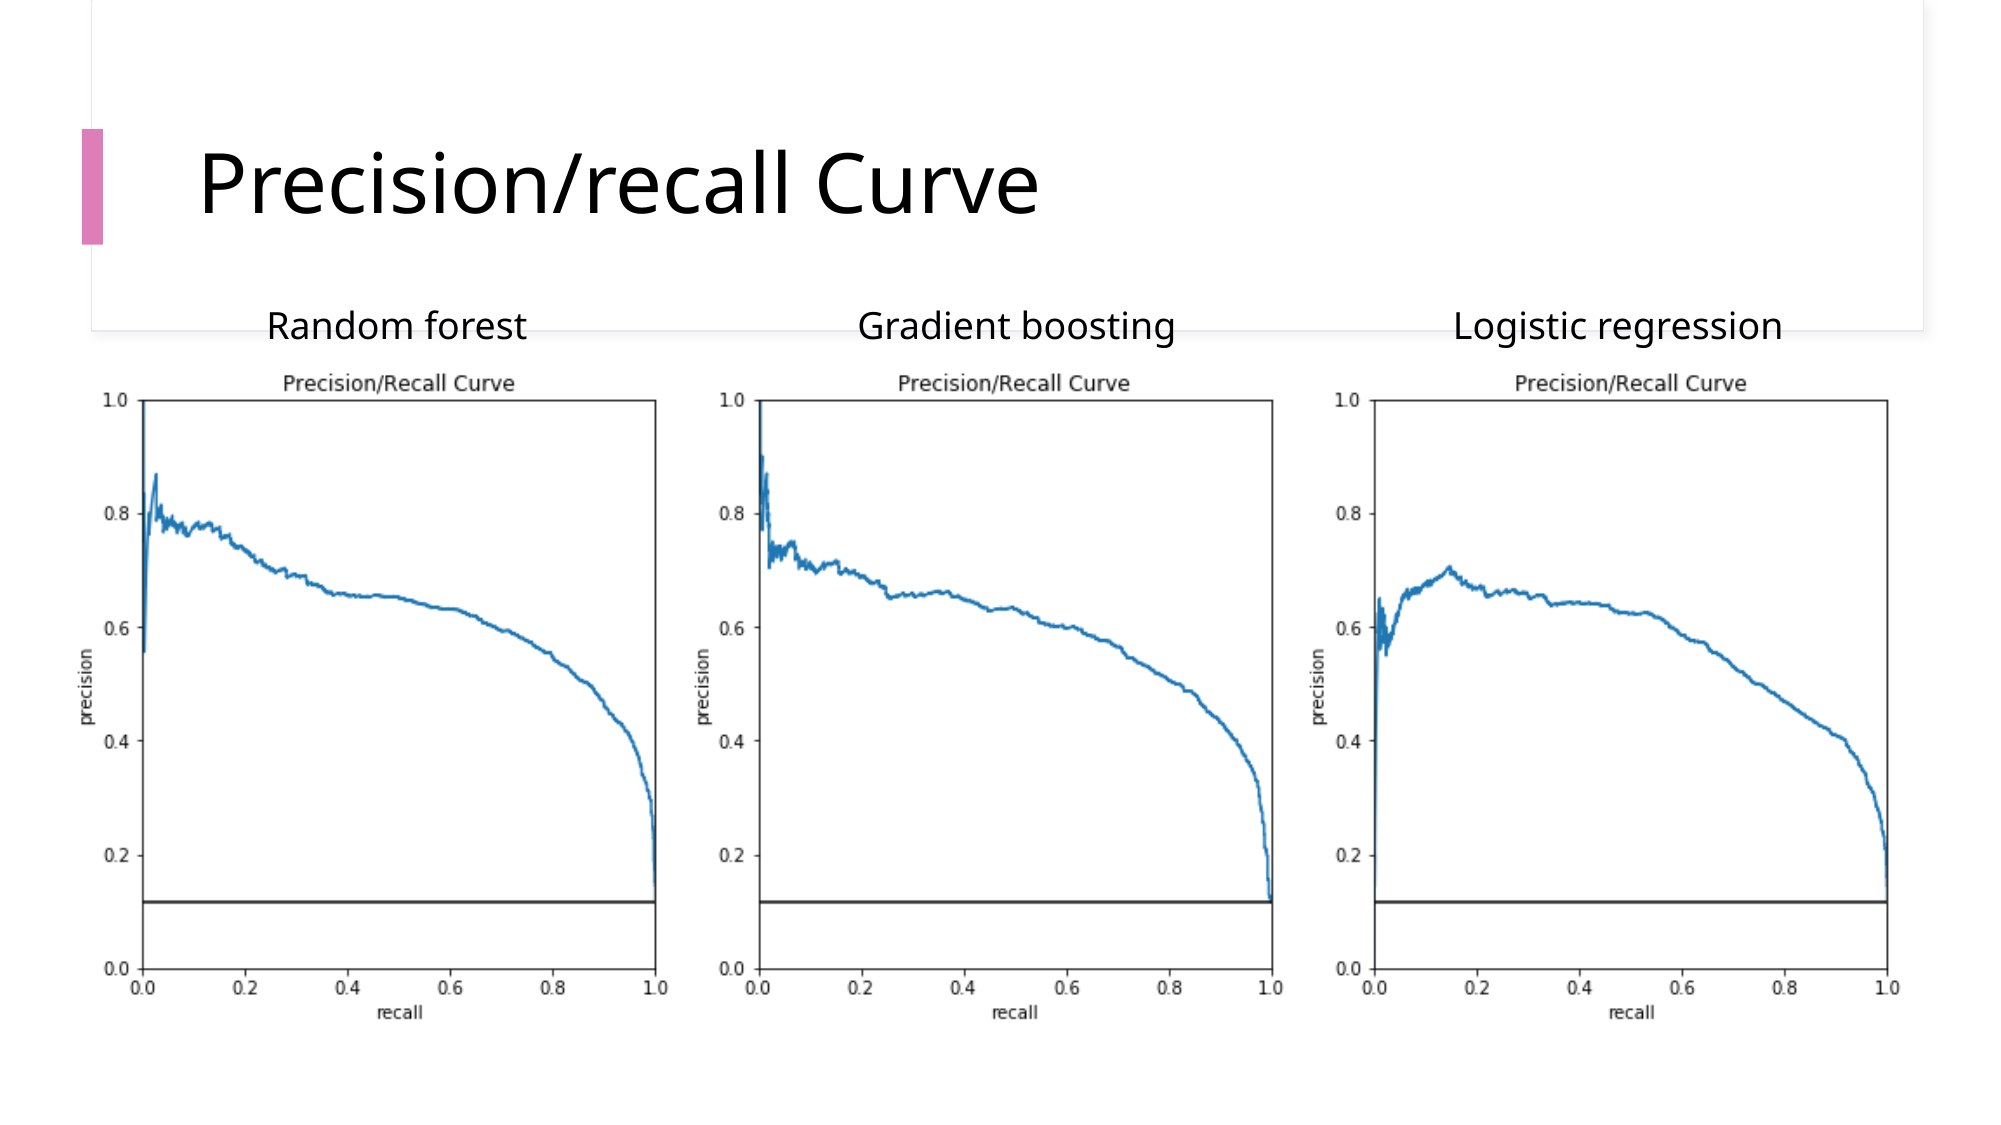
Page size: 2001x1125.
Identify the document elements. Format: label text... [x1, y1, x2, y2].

text_box Logistic regression [1438, 295, 1799, 355]
text_box Gradient boosting [842, 295, 1192, 355]
text_box Random forest [251, 295, 543, 355]
title Precision/recall Curve [183, 90, 1851, 284]
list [66, 360, 1913, 1035]
